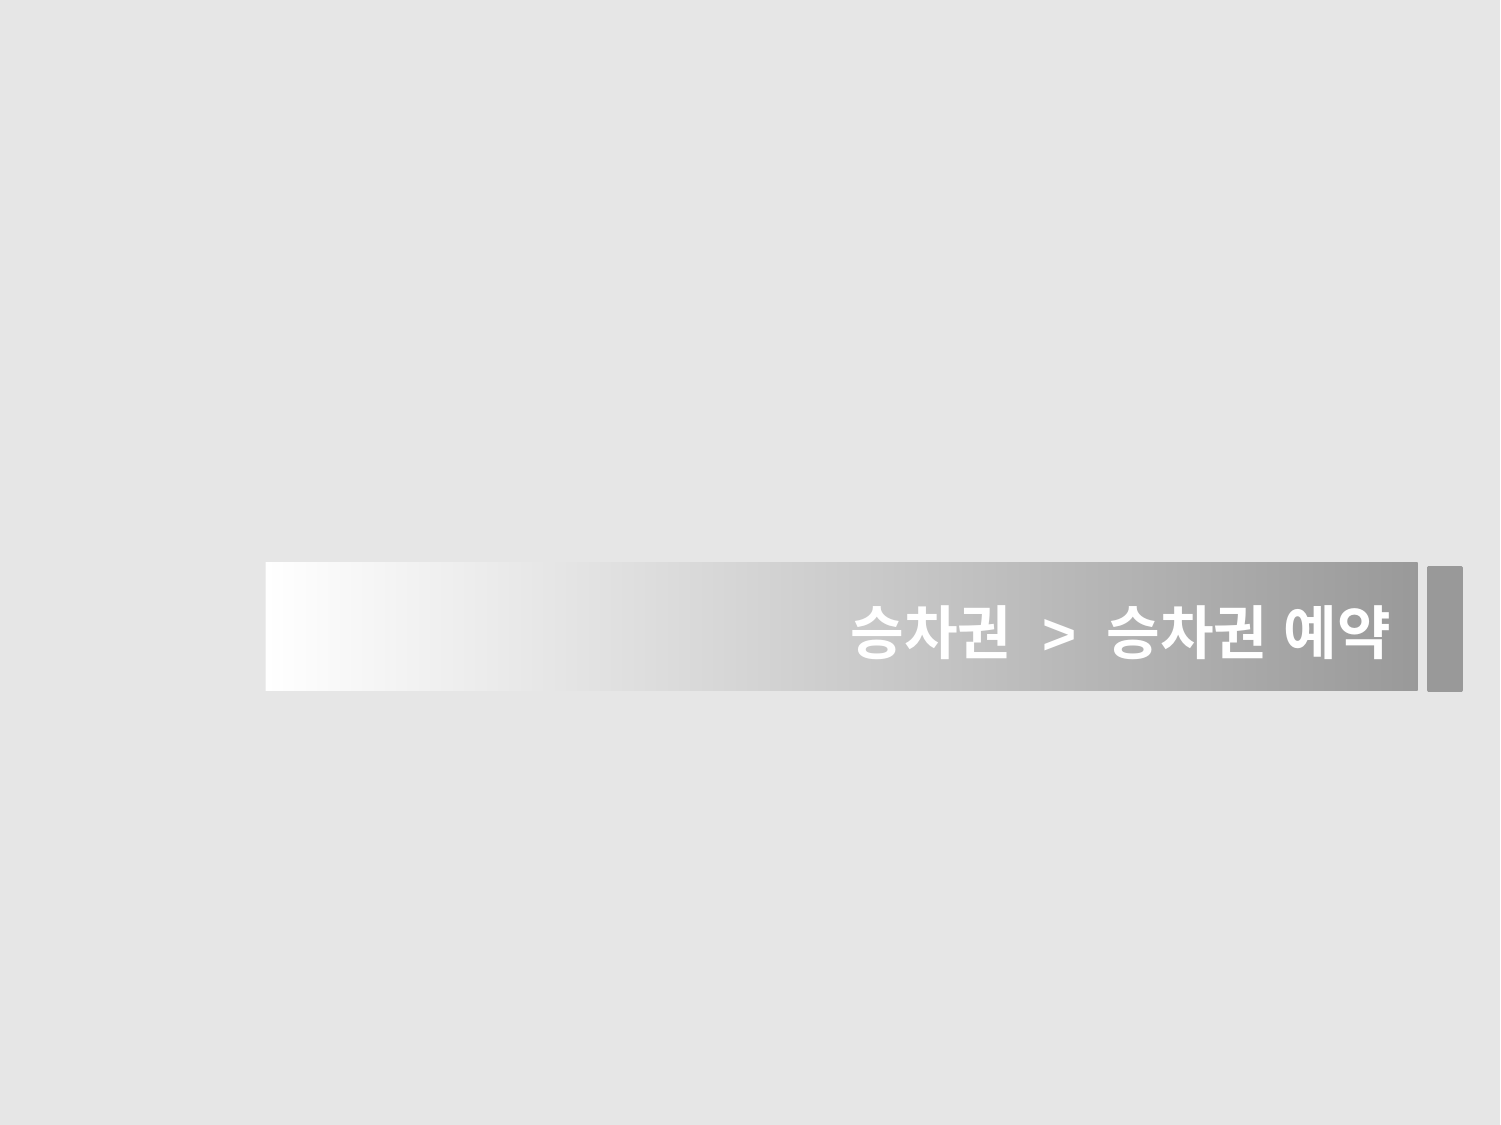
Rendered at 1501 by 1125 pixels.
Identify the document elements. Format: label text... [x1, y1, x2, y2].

text_box 승차권 > 승차권 예약 [703, 588, 1406, 674]
